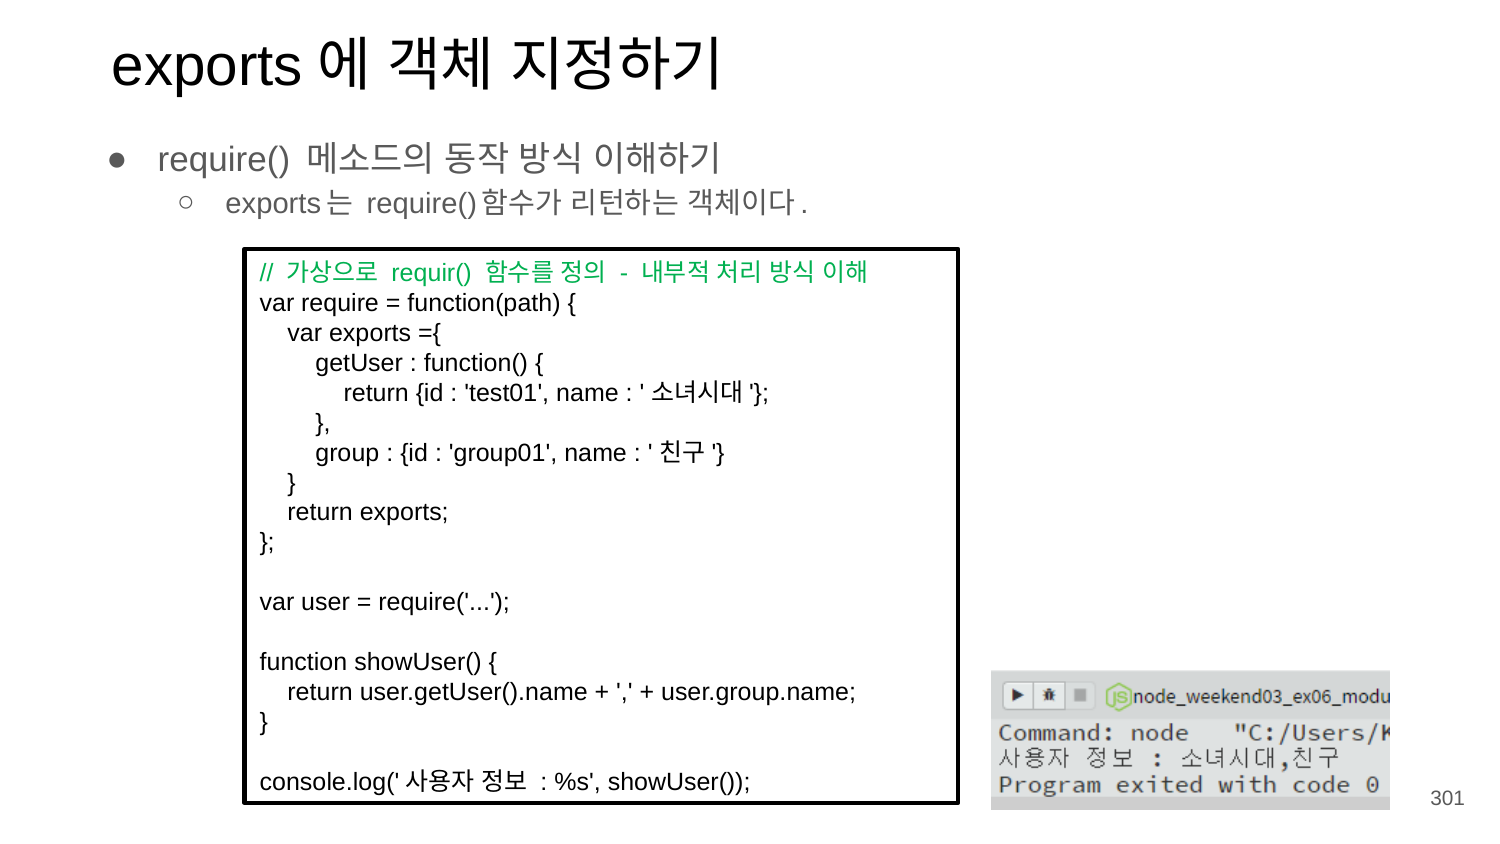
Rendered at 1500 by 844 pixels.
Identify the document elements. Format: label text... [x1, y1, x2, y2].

text_box // 가상으로 requir() 함수를 정의 - 내부적 처리 방식 이해 var require = function(path) { var exports ={ getUser : function() { return {id : 'test01', name : '소녀시대'}; }, group : {id : 'group01', name : '친구'} } return exports; }; var user = require('...'); function showUser() { return user.getUser().name + ',' + user.group.name; } console.log('사용자 정보 : %s', showUser()); [244, 248, 959, 803]
title exports에 객체 지정하기 [96, 12, 1500, 129]
list require() 메소드의 동작 방식 이해하기 exports는 require()함수가 리턴하는 객체이다. [75, 115, 1425, 235]
picture [991, 669, 1391, 810]
slide_number 301 [1389, 764, 1480, 830]
